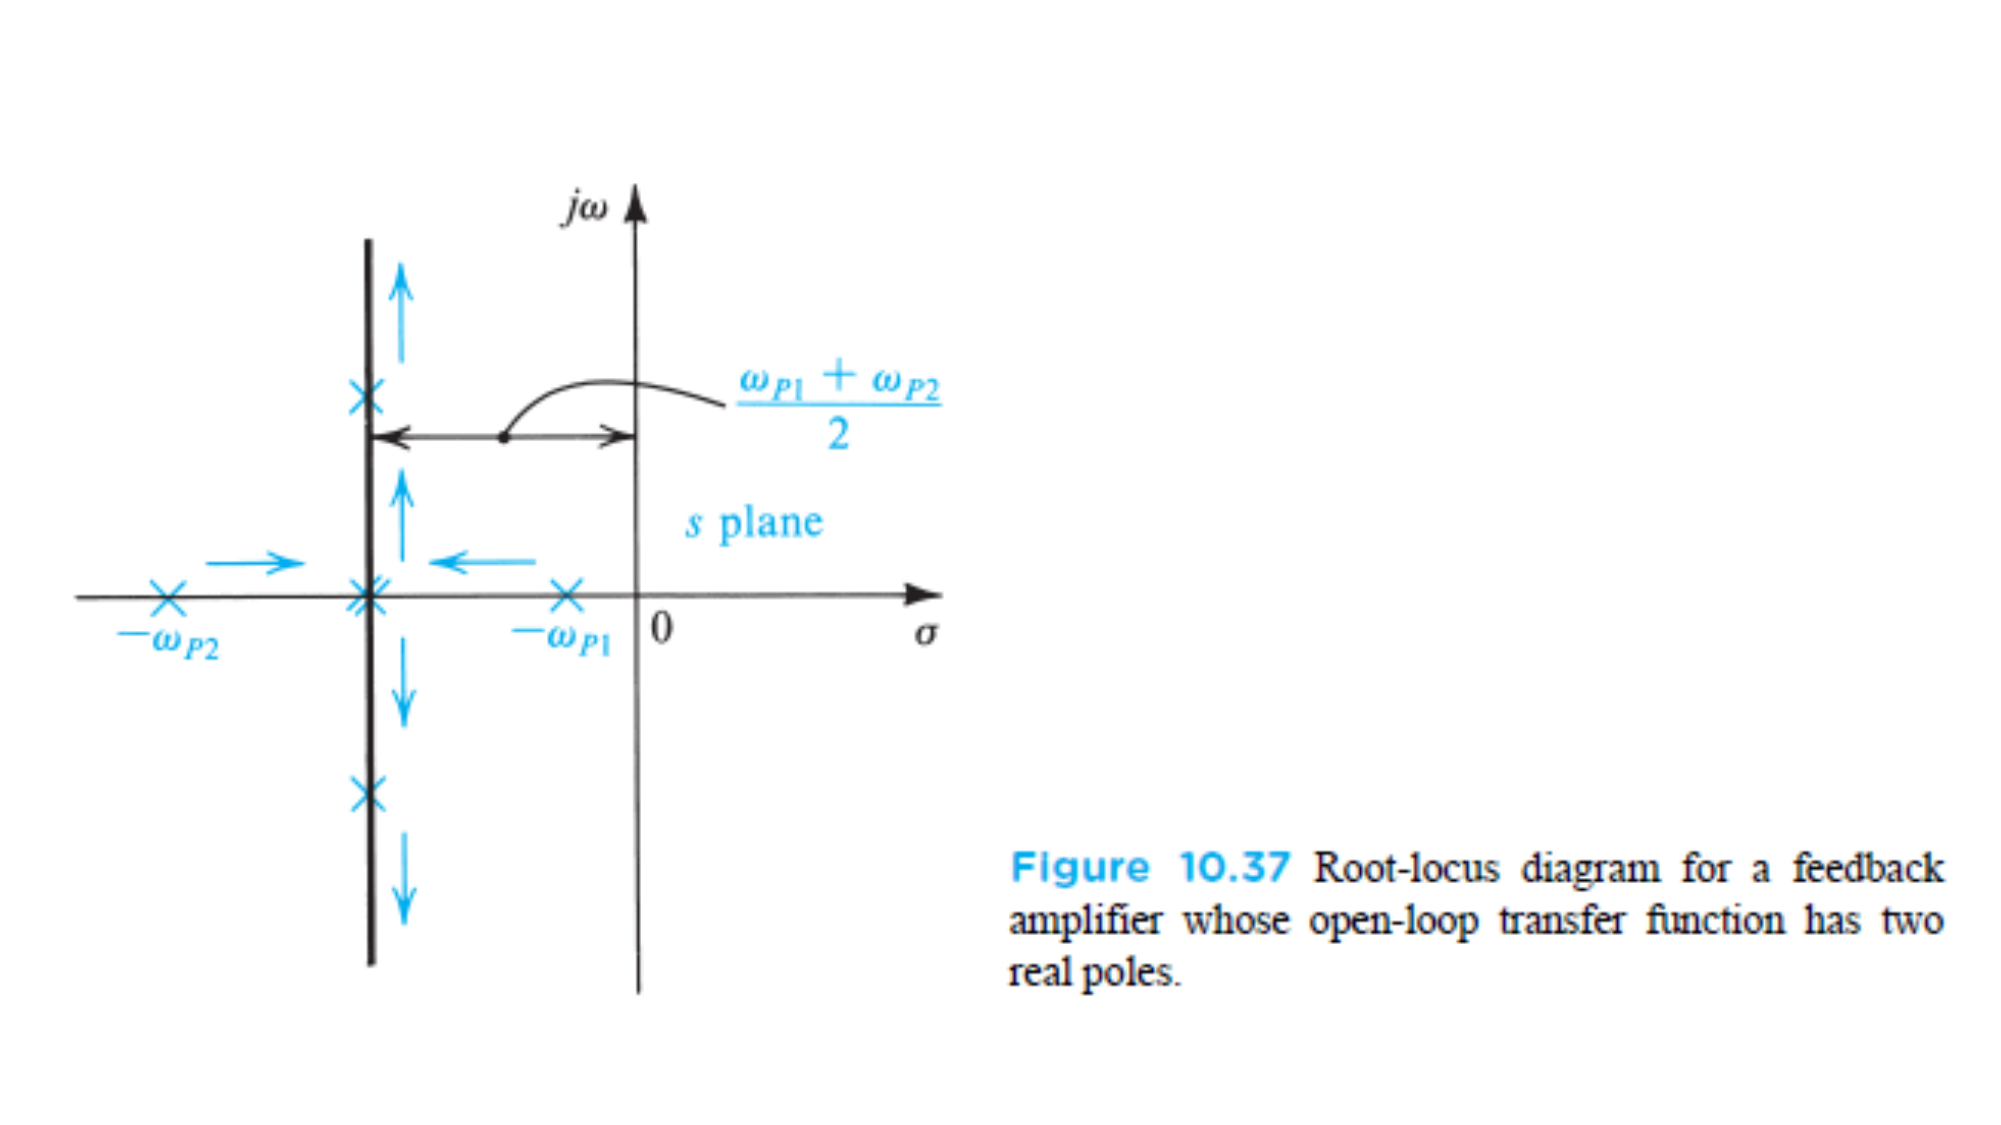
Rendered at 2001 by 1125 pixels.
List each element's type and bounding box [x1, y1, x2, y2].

picture [34, 118, 1969, 1008]
